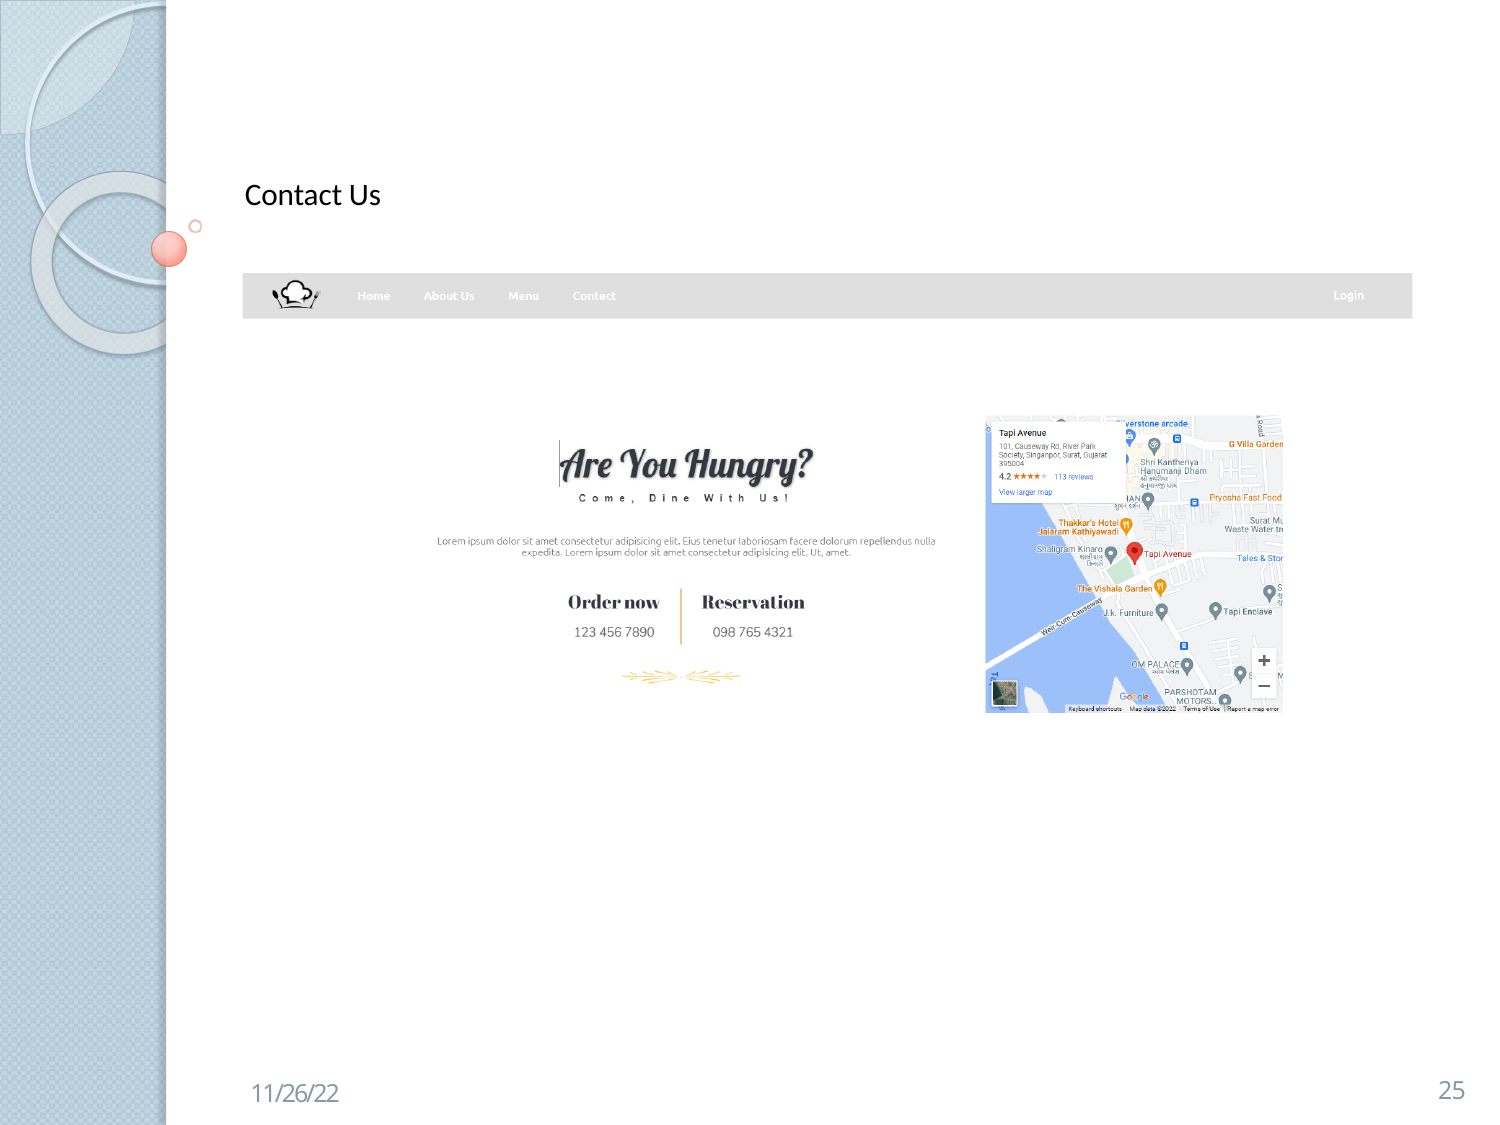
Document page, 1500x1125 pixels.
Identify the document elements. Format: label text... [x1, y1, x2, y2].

picture [188, 219, 202, 233]
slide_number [248, 1076, 342, 1125]
slide_number 25 [1431, 1073, 1470, 1125]
picture [242, 273, 1413, 852]
text_box Contact Us [242, 172, 434, 212]
picture [0, 0, 187, 1125]
